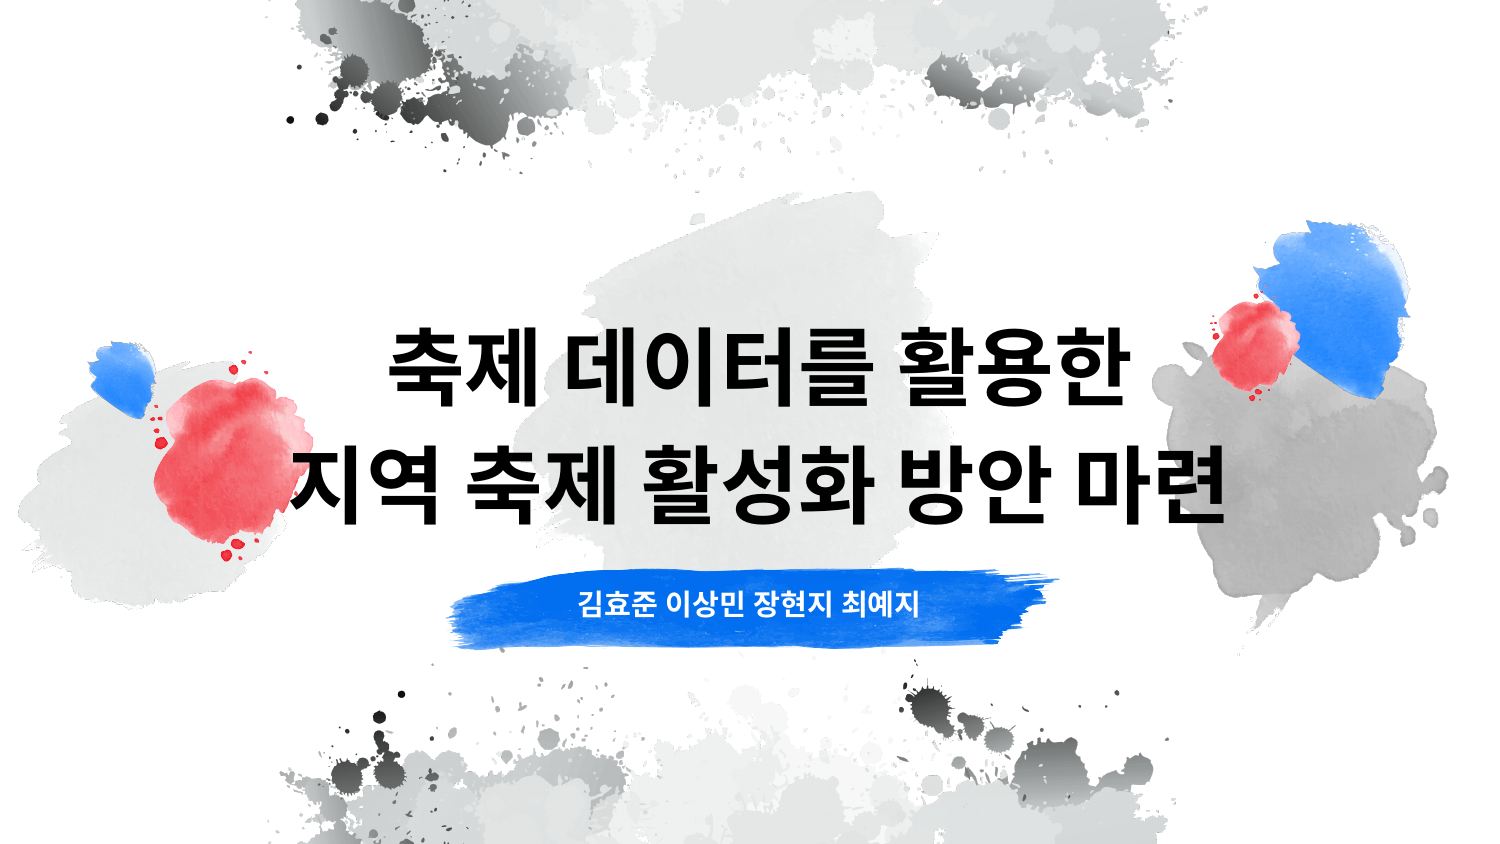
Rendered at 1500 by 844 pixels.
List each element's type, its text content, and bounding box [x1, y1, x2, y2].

picture [251, 0, 1219, 165]
picture [0, 336, 322, 624]
picture [251, 207, 1462, 844]
subtitle 김효준 이상민 장현지 최예지 [455, 571, 1045, 641]
title 축제 데이터를 활용한 지역 축제 활성화 방안 마련 [102, 165, 1418, 550]
